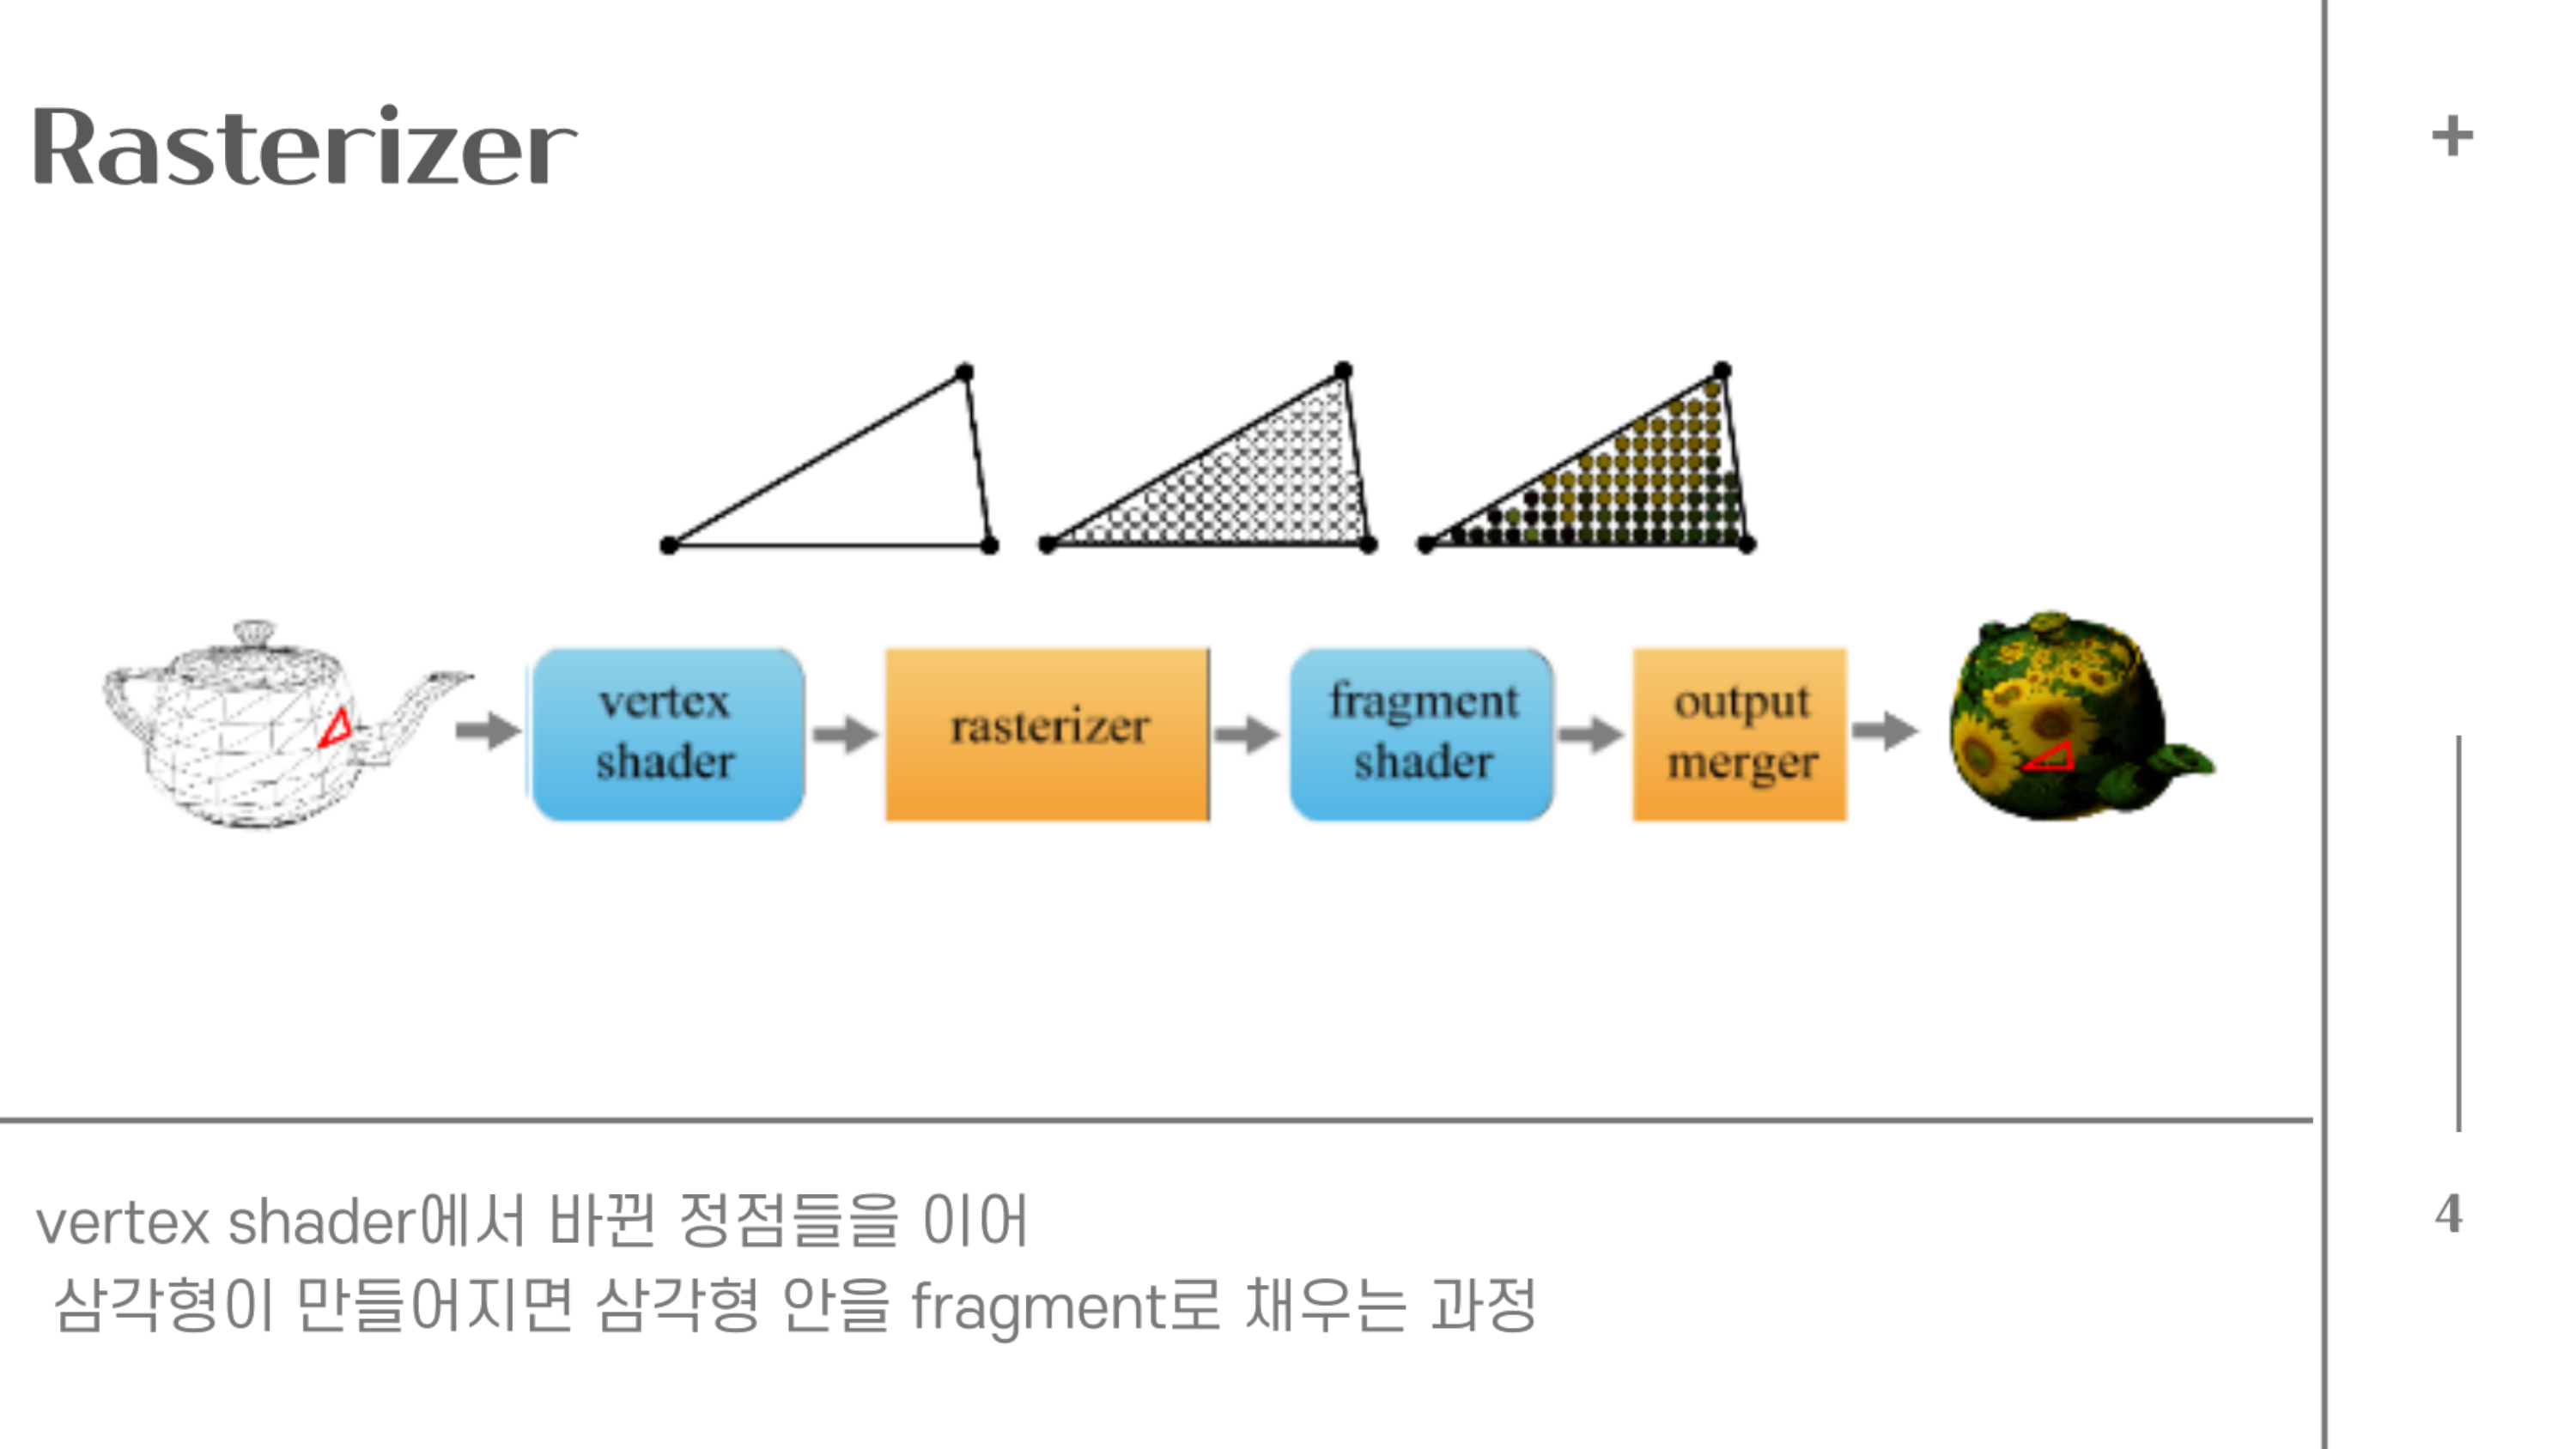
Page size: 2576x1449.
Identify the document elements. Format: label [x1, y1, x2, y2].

picture [12, 60, 627, 240]
picture [26, 1169, 1567, 1373]
picture [2451, 943, 2467, 1131]
picture [2451, 736, 2467, 739]
picture [2451, 764, 2467, 925]
picture [2313, 943, 2336, 1449]
picture [2313, 0, 2336, 739]
text_box [2322, 739, 2576, 764]
picture [2380, 1170, 2489, 1278]
text_box [3, 240, 2316, 934]
picture [2396, 62, 2524, 255]
picture [2316, 764, 2336, 925]
text_box [0, 1108, 2313, 1132]
text_box [2318, 925, 2576, 943]
